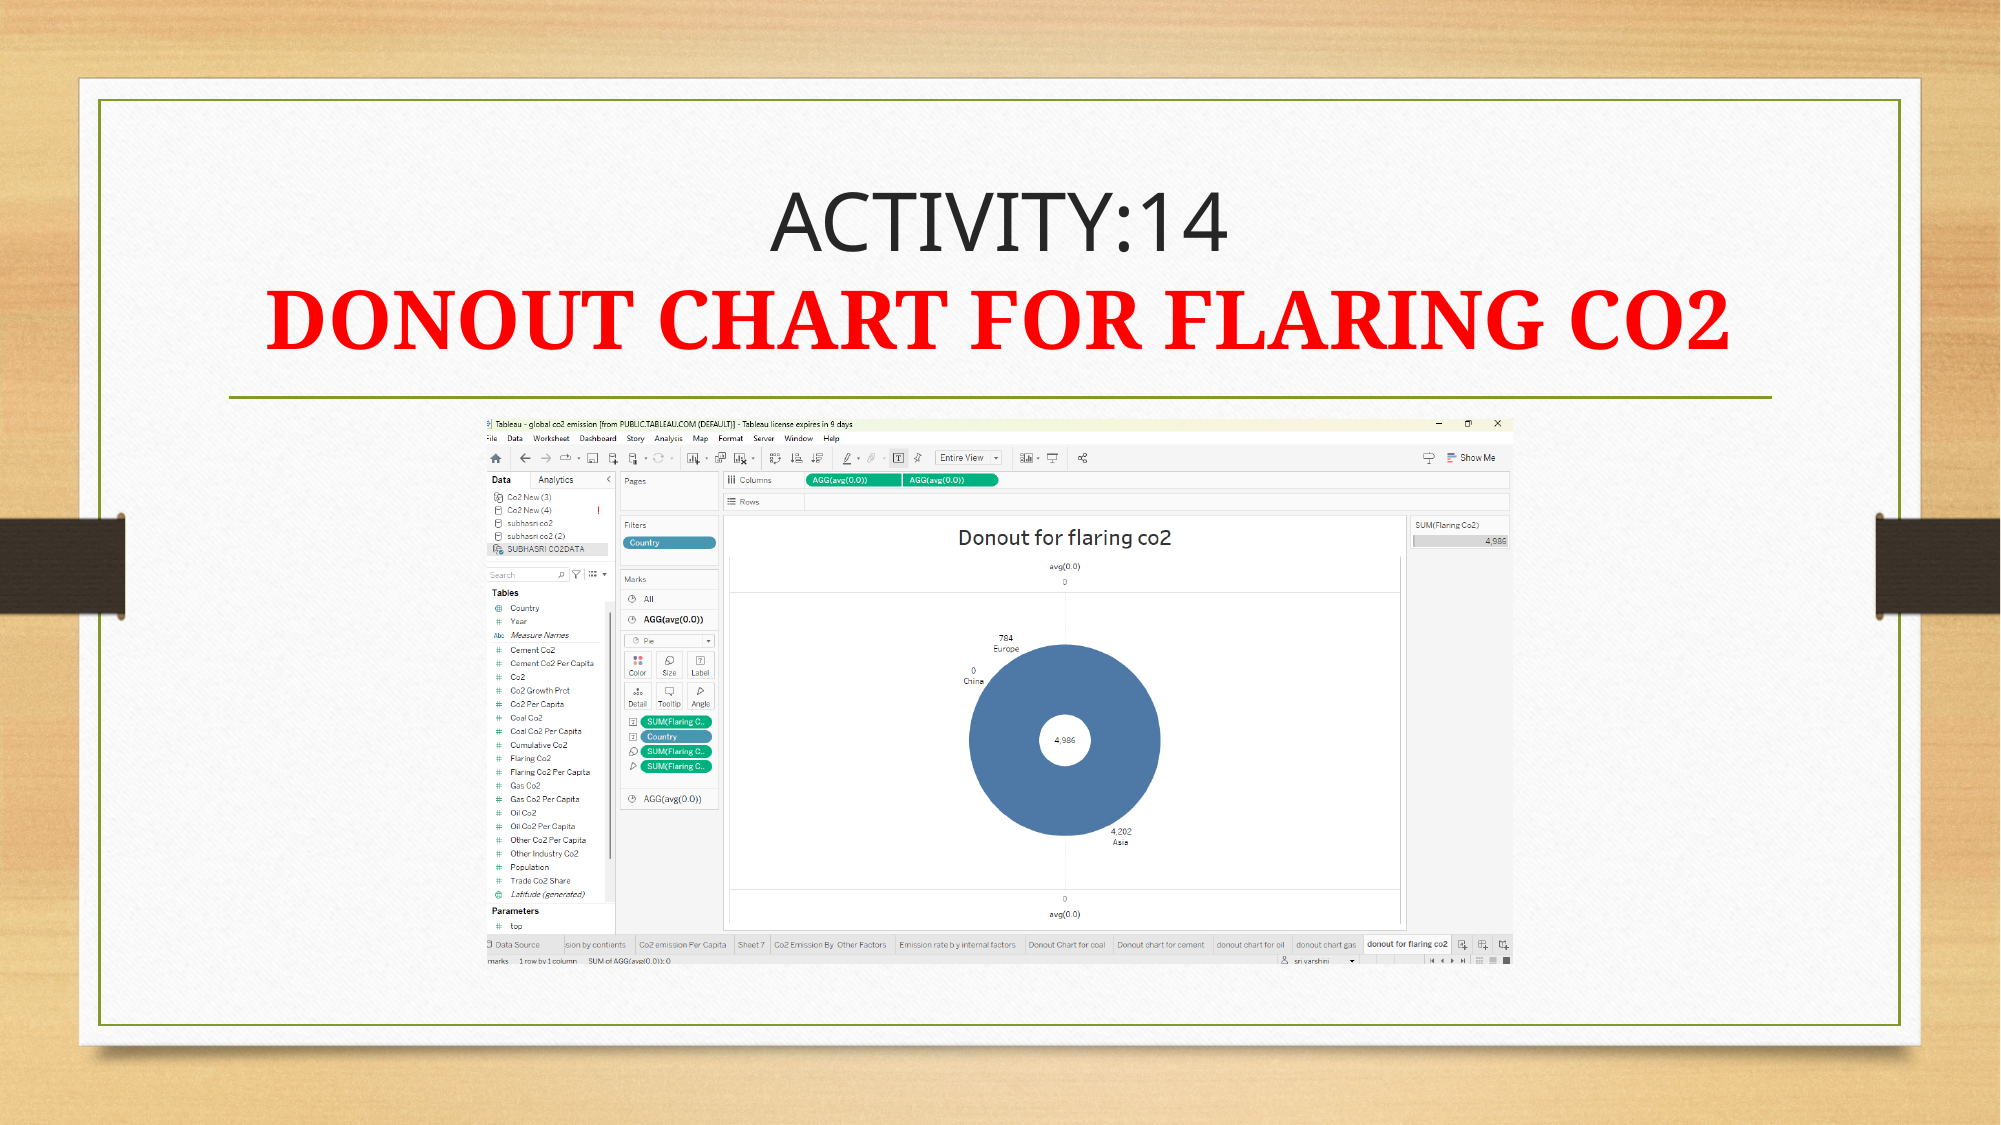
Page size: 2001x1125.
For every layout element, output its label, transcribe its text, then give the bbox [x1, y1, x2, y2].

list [487, 419, 1513, 964]
picture [0, 0, 2001, 1125]
title ACTIVITY:14 DONOUT CHART FOR FLARING CO2 [212, 161, 1788, 375]
